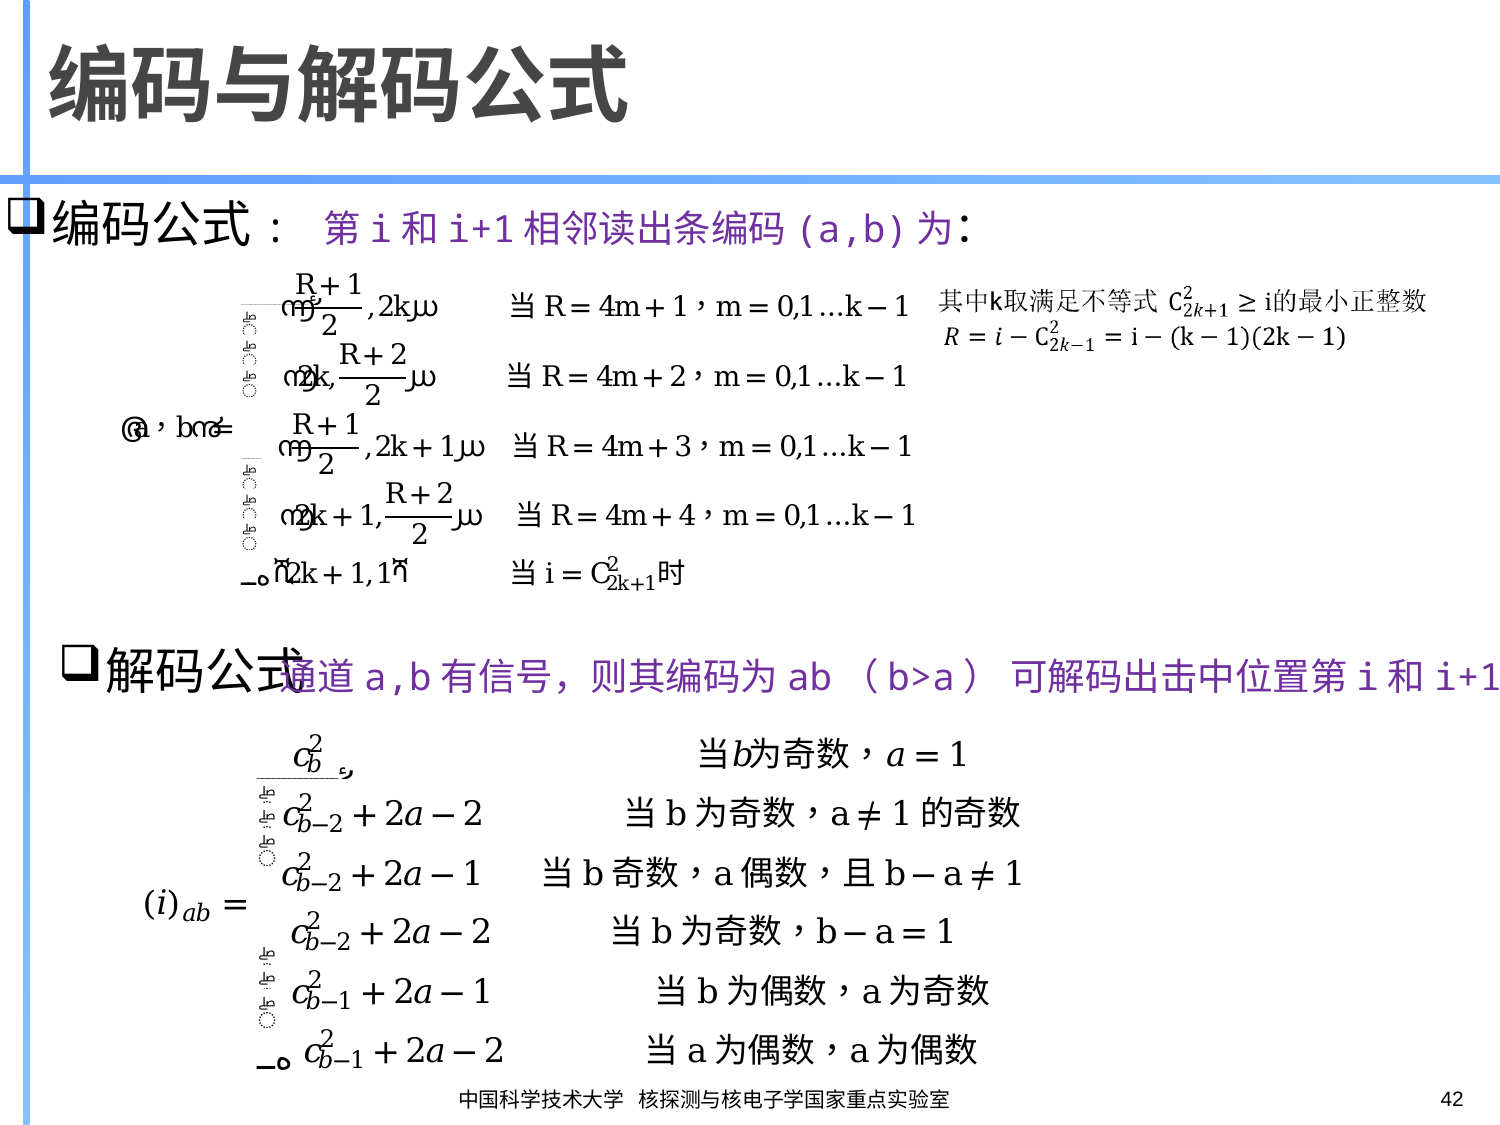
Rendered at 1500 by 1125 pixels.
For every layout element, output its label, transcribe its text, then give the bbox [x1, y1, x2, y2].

text_box 编码公式: 第i和i+1相邻读出条编码(a,b)为： [0, 184, 1011, 260]
picture [114, 725, 1047, 1079]
slide_number 25 [1242, 176, 1249, 183]
text_box 通道a,b有信号，则其编码为ab（b>a） 可解码出击中位置第i和i+1条 [265, 645, 1500, 705]
text_box 编码与解码公式 [32, 24, 645, 140]
picture [114, 260, 1442, 594]
text_box 解码公式 [43, 632, 321, 708]
table_cell [844, 176, 853, 183]
slide_number 42 [1418, 1058, 1479, 1119]
footer 中国科学技术大学 核探测与核电子学国家重点实验室 [435, 1090, 965, 1120]
